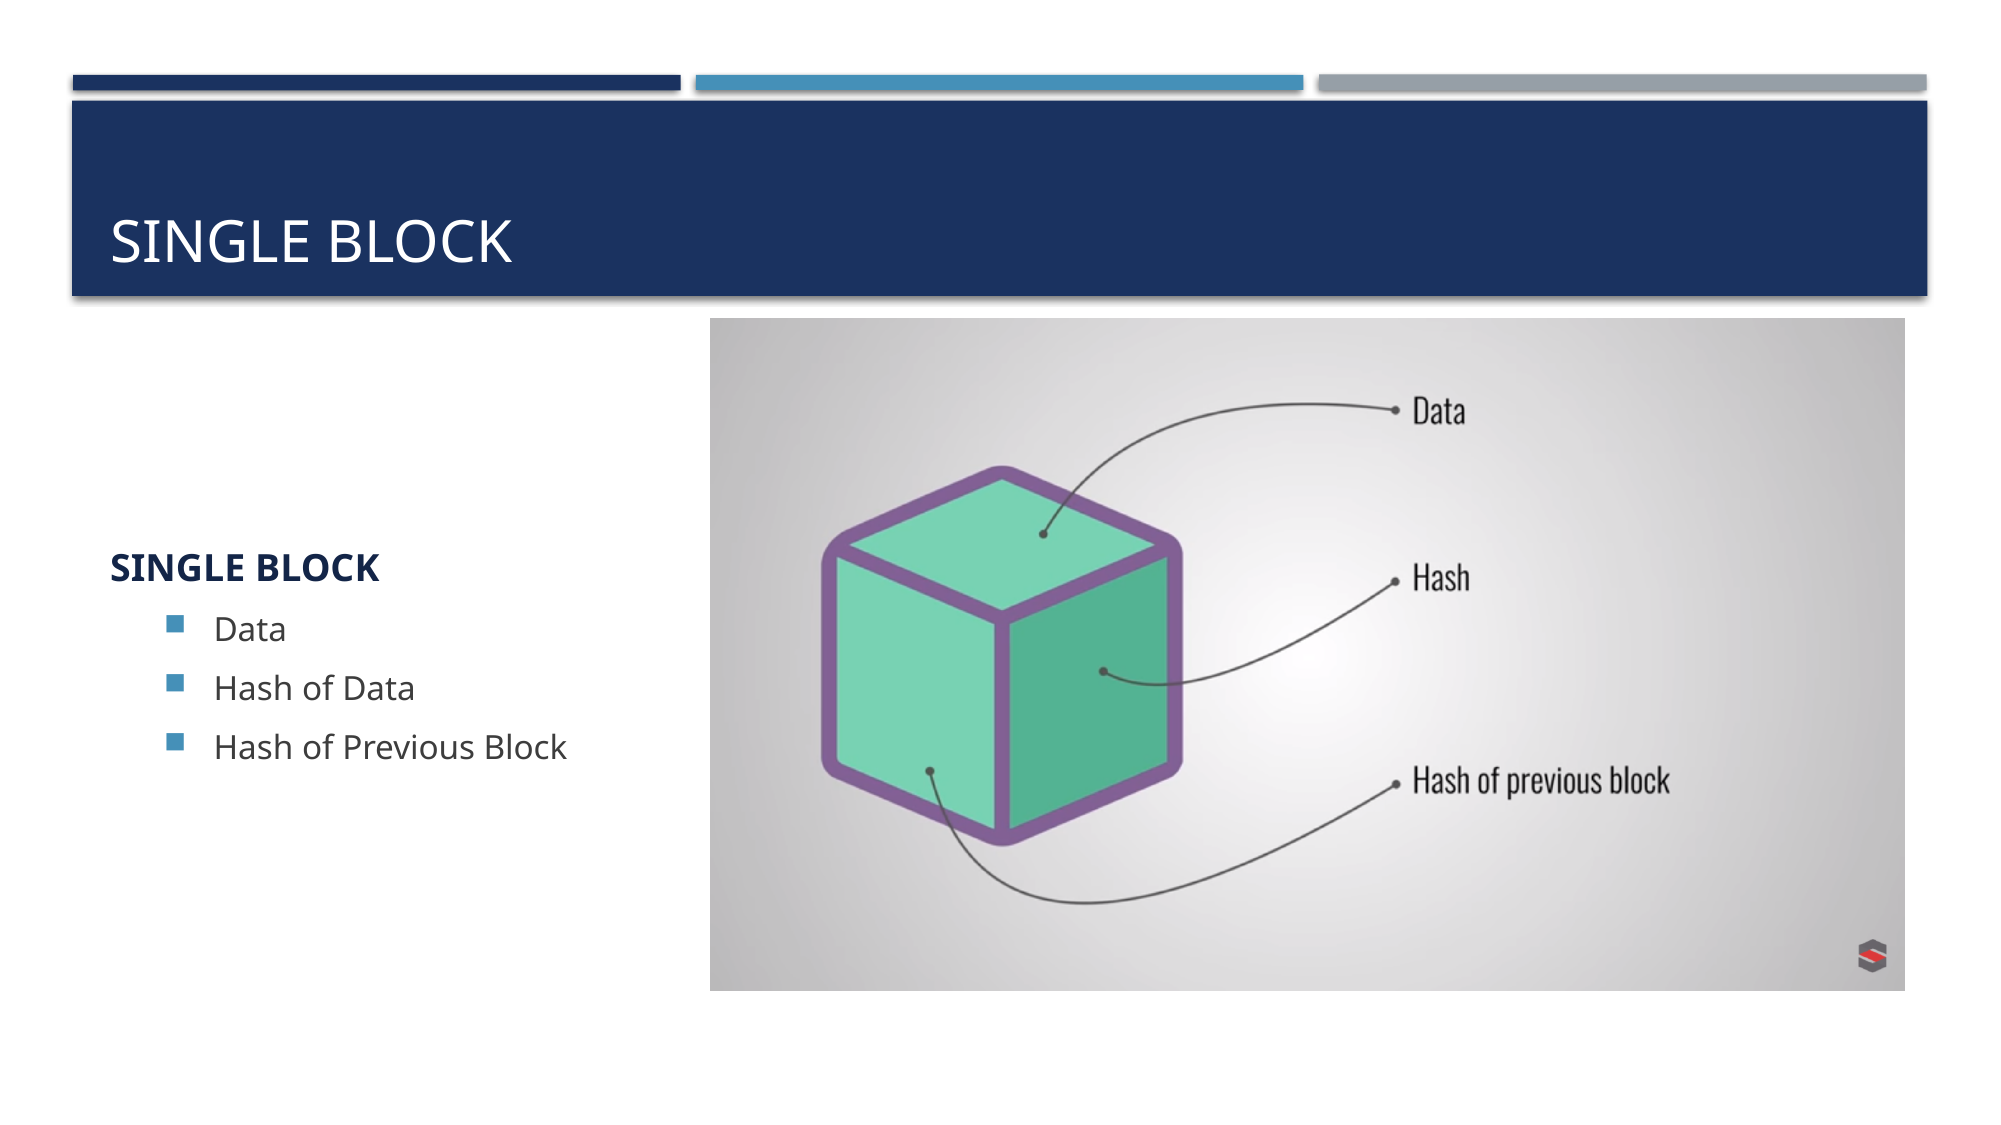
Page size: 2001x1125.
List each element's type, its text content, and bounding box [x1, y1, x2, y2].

picture [709, 318, 1906, 992]
title SINGLE BLOCK [95, 115, 1905, 282]
text_box SINGLE BLOCK Data Hash of Data Hash of Previous Block [95, 318, 706, 991]
